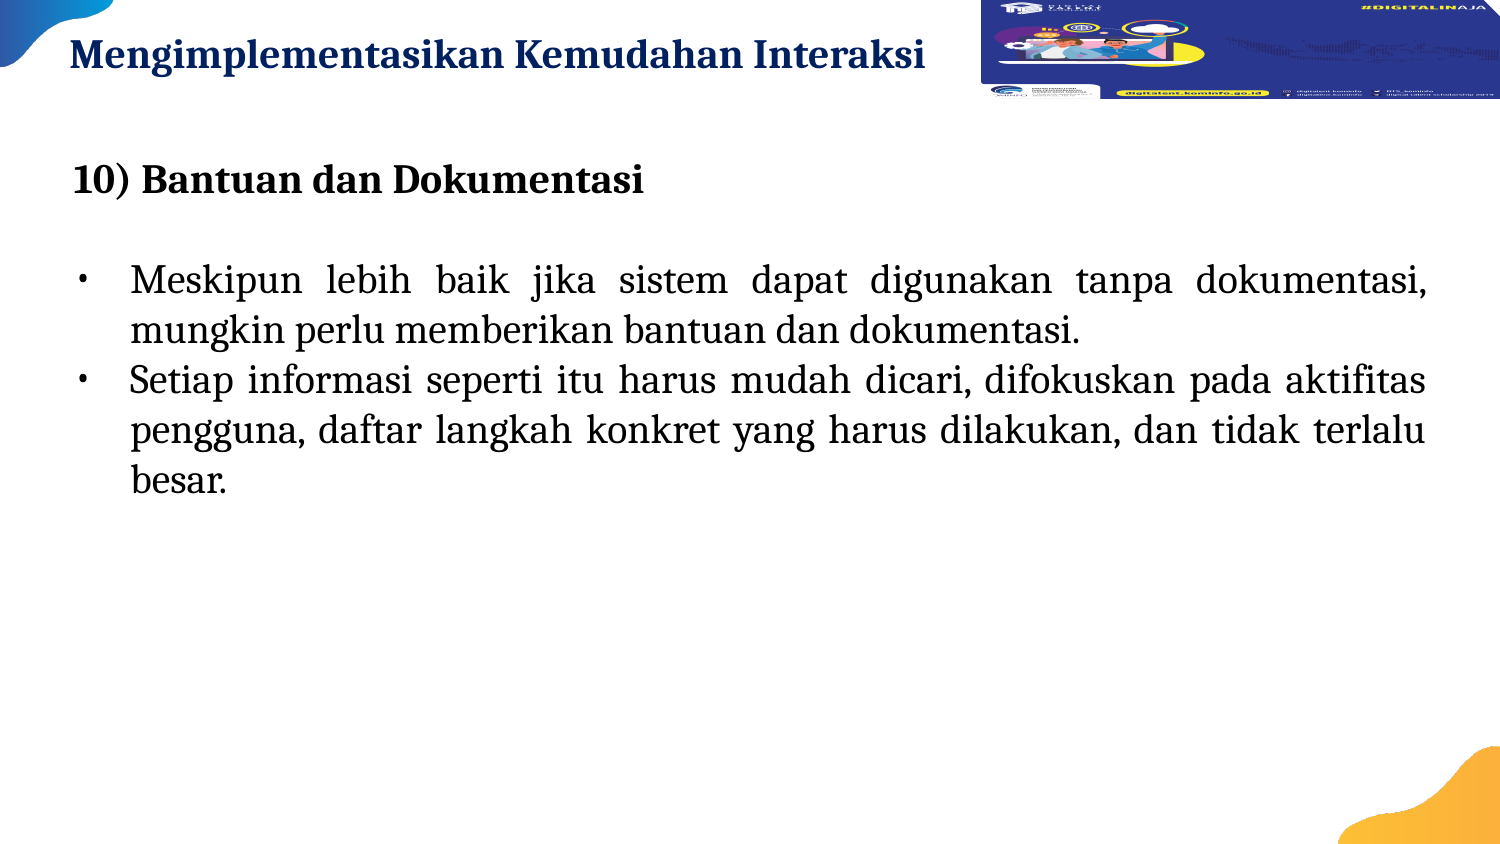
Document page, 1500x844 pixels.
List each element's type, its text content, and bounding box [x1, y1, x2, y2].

picture [0, 0, 115, 73]
picture [1335, 738, 1500, 844]
text_box 10) Bantuan dan Dokumentasi Meskipun lebih baik jika sistem dapat digunakan tanpa dokumentasi, mungkin perlu memberikan bantuan dan dokumentasi. Setiap informasi seperti itu harus mudah dicari, difokuskan pada aktifitas pengguna, daftar langkah konkret yang harus dilakukan, dan tidak terlalu besar. [58, 144, 1441, 510]
picture [980, 0, 1500, 100]
text_box Mengimplementasikan Kemudahan Interaksi [54, 19, 975, 85]
